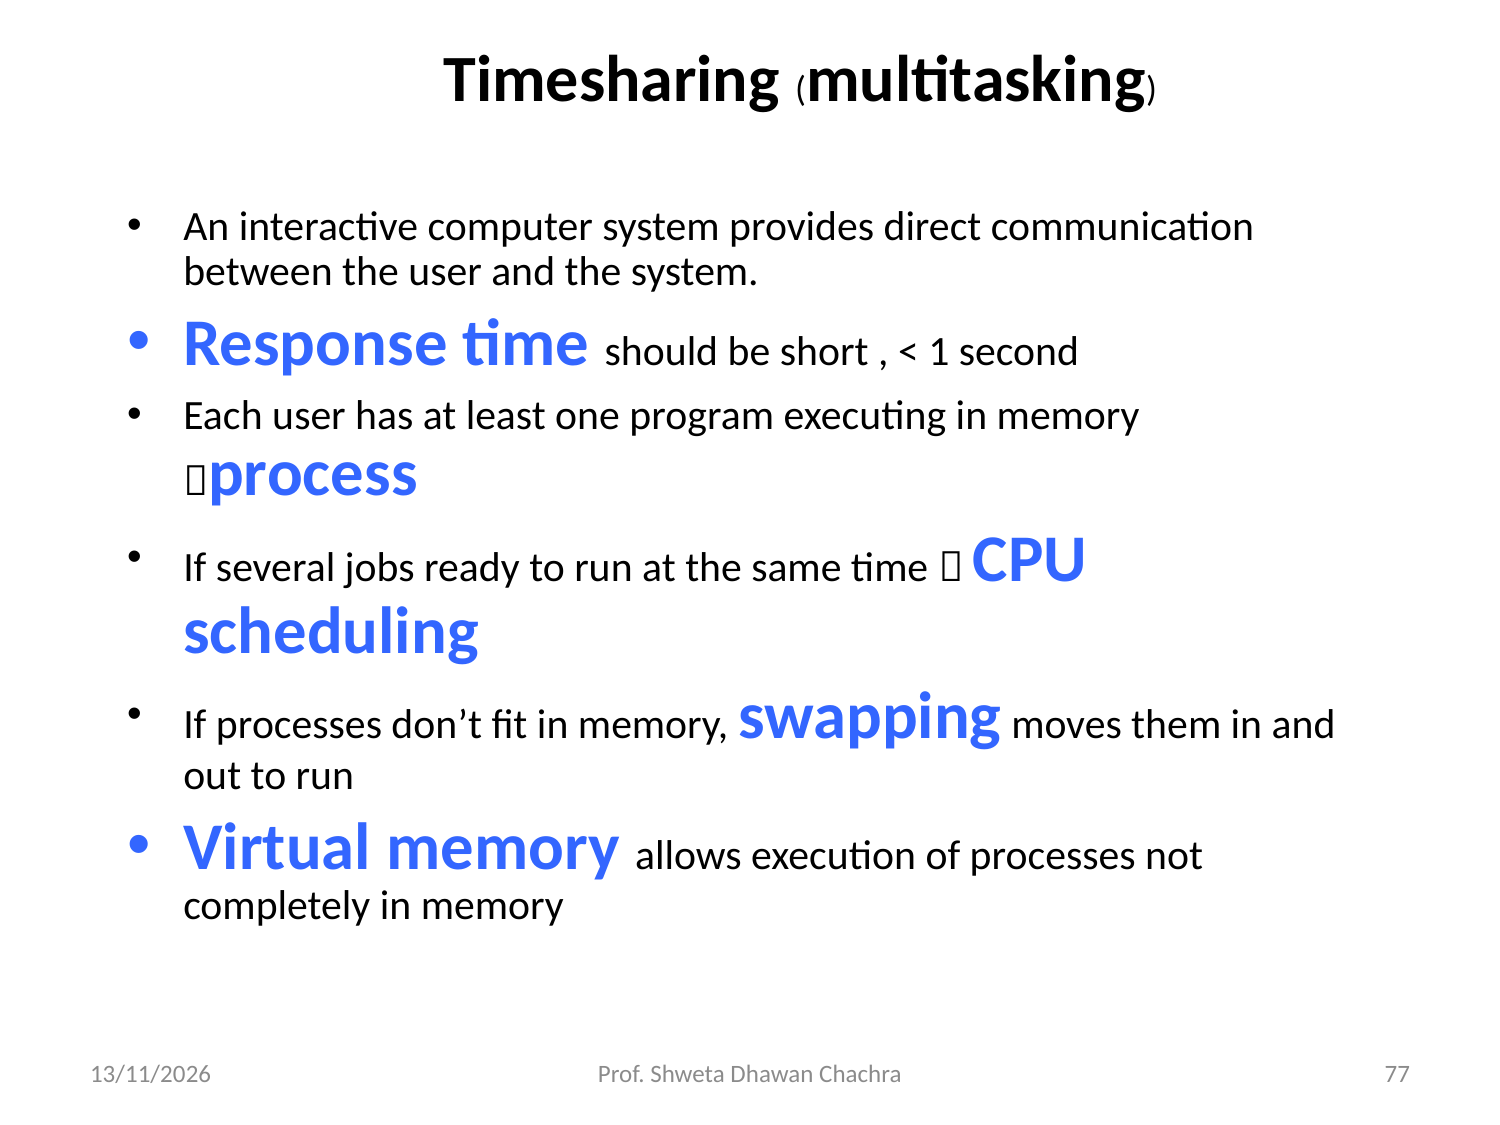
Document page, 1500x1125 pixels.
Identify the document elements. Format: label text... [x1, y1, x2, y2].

footer Prof. Shweta Dhawan Chachra [512, 1042, 988, 1103]
list An interactive computer system provides direct communication between the user and the system. Response time should be short , < 1 second Each user has at least one program executing in memory process If several jobs ready to run at the same time  CPU scheduling If processes don’t fit in memory, swapping moves them in and out to run Virtual memory allows execution of processes not completely in memory [112, 90, 1398, 987]
title Timesharing (multitasking) [175, 27, 1425, 122]
slide_number 77 [1074, 1042, 1425, 1103]
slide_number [75, 1042, 425, 1103]
